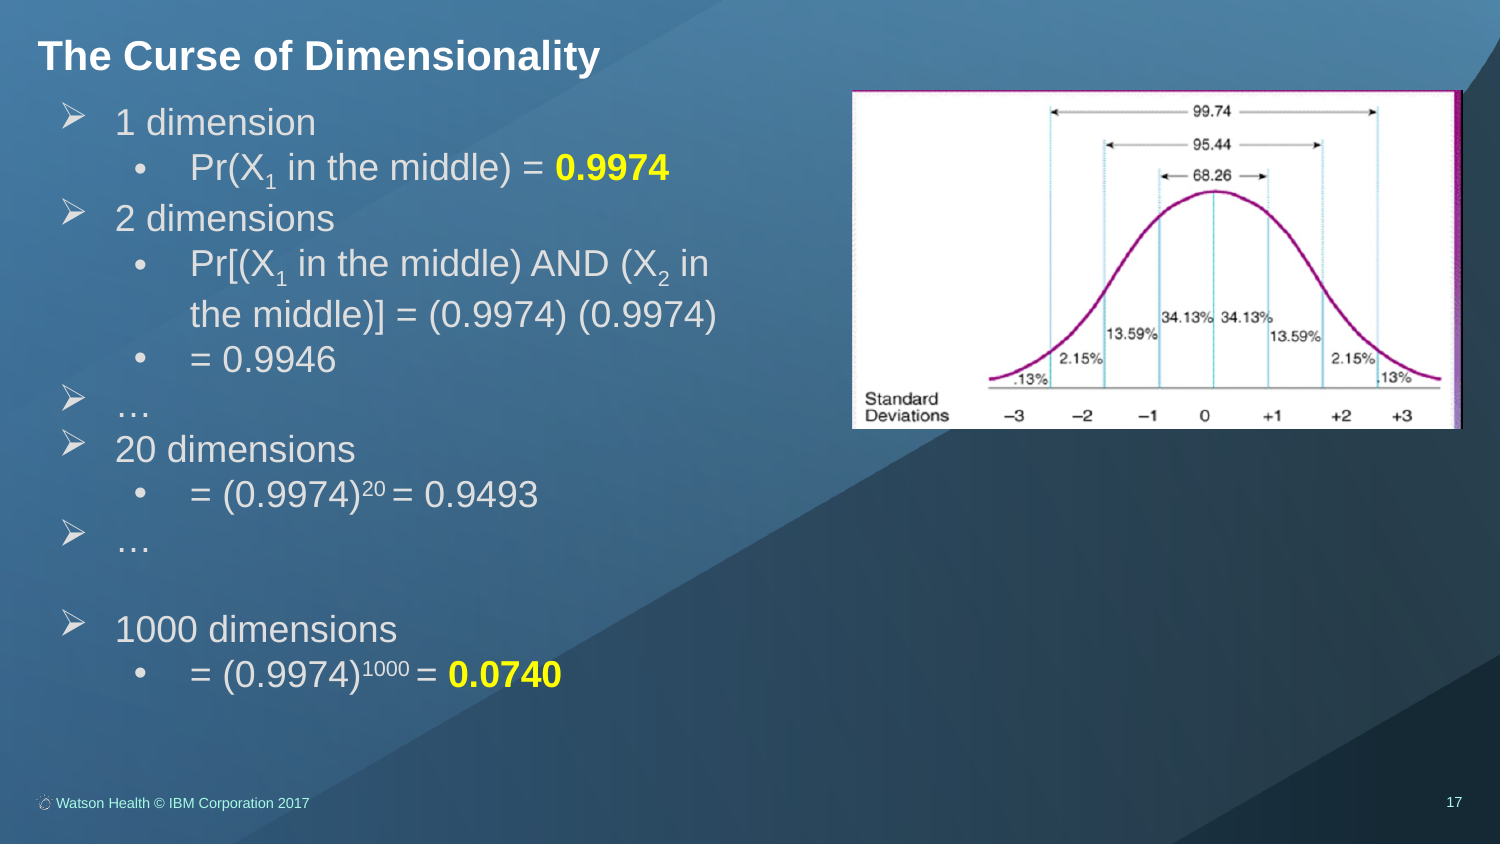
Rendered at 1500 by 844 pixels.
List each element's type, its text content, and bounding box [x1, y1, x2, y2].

title The Curse of Dimensionality [37, 28, 770, 92]
text_box 1 dimension Pr(X1 in the middle) = 0.9974 2 dimensions Pr[(X1 in the middle) AND (X2 in the middle)] = (0.9974) (0.9974) = 0.9946 … 20 dimensions = (0.9974)20 = 0.9493 … 1000 dimensions = (0.9974)1000 = 0.0740 [44, 90, 744, 748]
slide_number 17 [1428, 777, 1463, 811]
picture [0, 0, 1500, 844]
footer Watson Health © IBM Corporation 2017 [56, 778, 532, 812]
